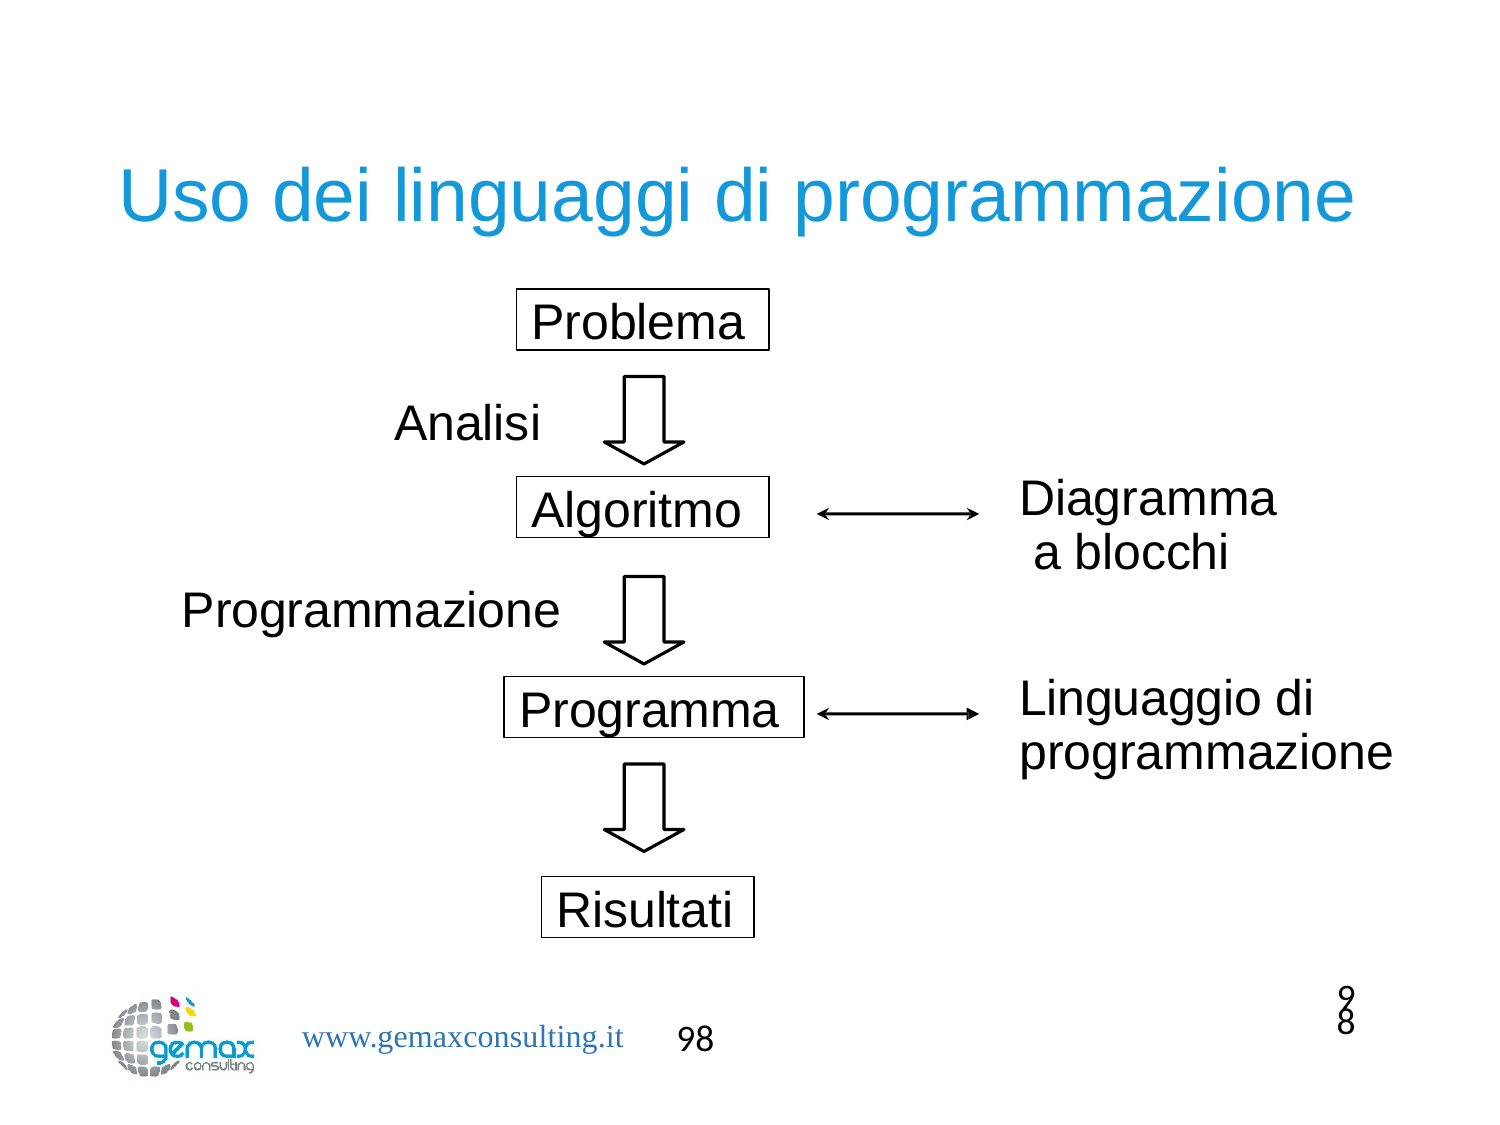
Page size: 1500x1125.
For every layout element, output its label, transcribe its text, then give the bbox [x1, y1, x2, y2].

text_box Algoritmo [516, 476, 770, 538]
text_box Risultati [541, 876, 755, 938]
text_box [604, 576, 684, 664]
text_box Problema [516, 288, 770, 350]
text_box [816, 707, 980, 721]
text_box [604, 763, 684, 852]
text_box Programma [504, 676, 805, 738]
text_box Linguaggio di programmazione [1017, 671, 1397, 780]
text_box Analisi [392, 389, 544, 451]
text_box Programmazione [179, 577, 565, 638]
text_box [816, 507, 980, 521]
text_box Diagramma a blocchi [1017, 471, 1281, 580]
title Uso dei linguaggi di programmazione [103, 59, 1397, 278]
text_box [604, 376, 684, 464]
text_box 98 [1318, 986, 1356, 1019]
slide_number 98 [661, 1006, 793, 1067]
picture [103, 990, 262, 1083]
